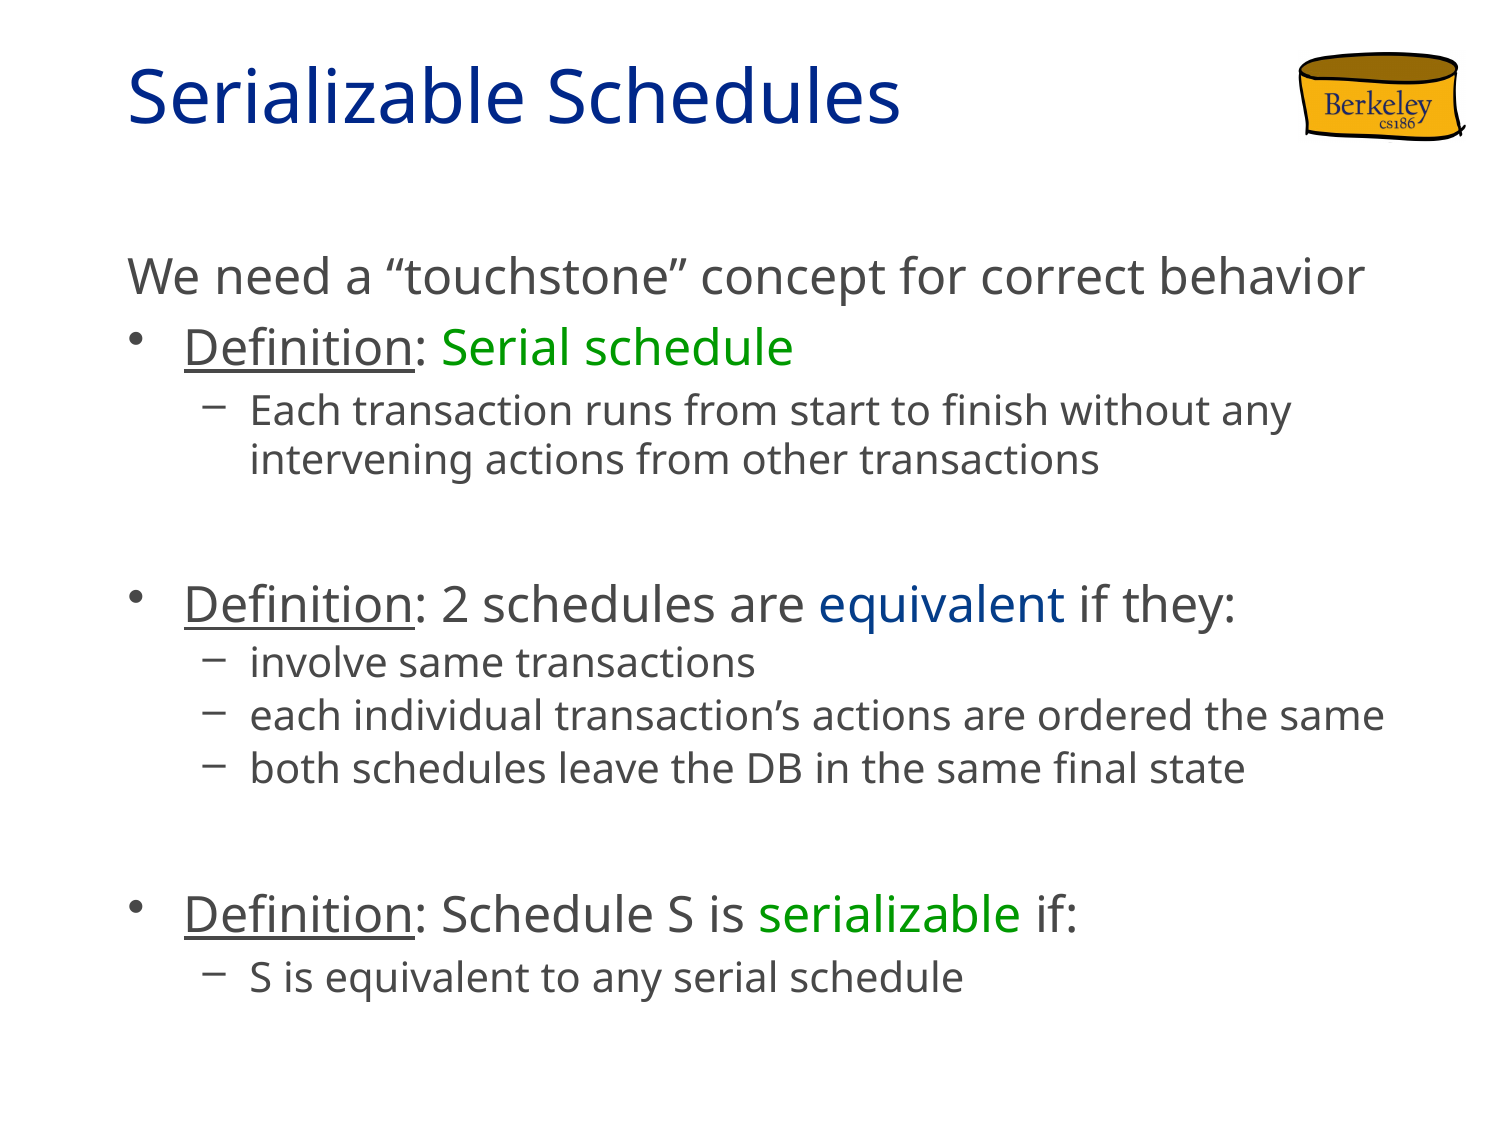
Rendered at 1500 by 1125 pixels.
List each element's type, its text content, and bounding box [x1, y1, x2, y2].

title Serializable Schedules [112, 0, 1388, 188]
picture [1388, 50, 1466, 143]
list We need a “touchstone” concept for correct behavior Definition: Serial schedule Each transaction runs from start to finish without any intervening actions from other transactions Definition: 2 schedules are equivalent if they: involve same transactions each individual transaction’s actions are ordered the same both schedules leave the DB in the same final state Definition: Schedule S is serializable if: S is equivalent to any serial schedule [112, 237, 1432, 1075]
